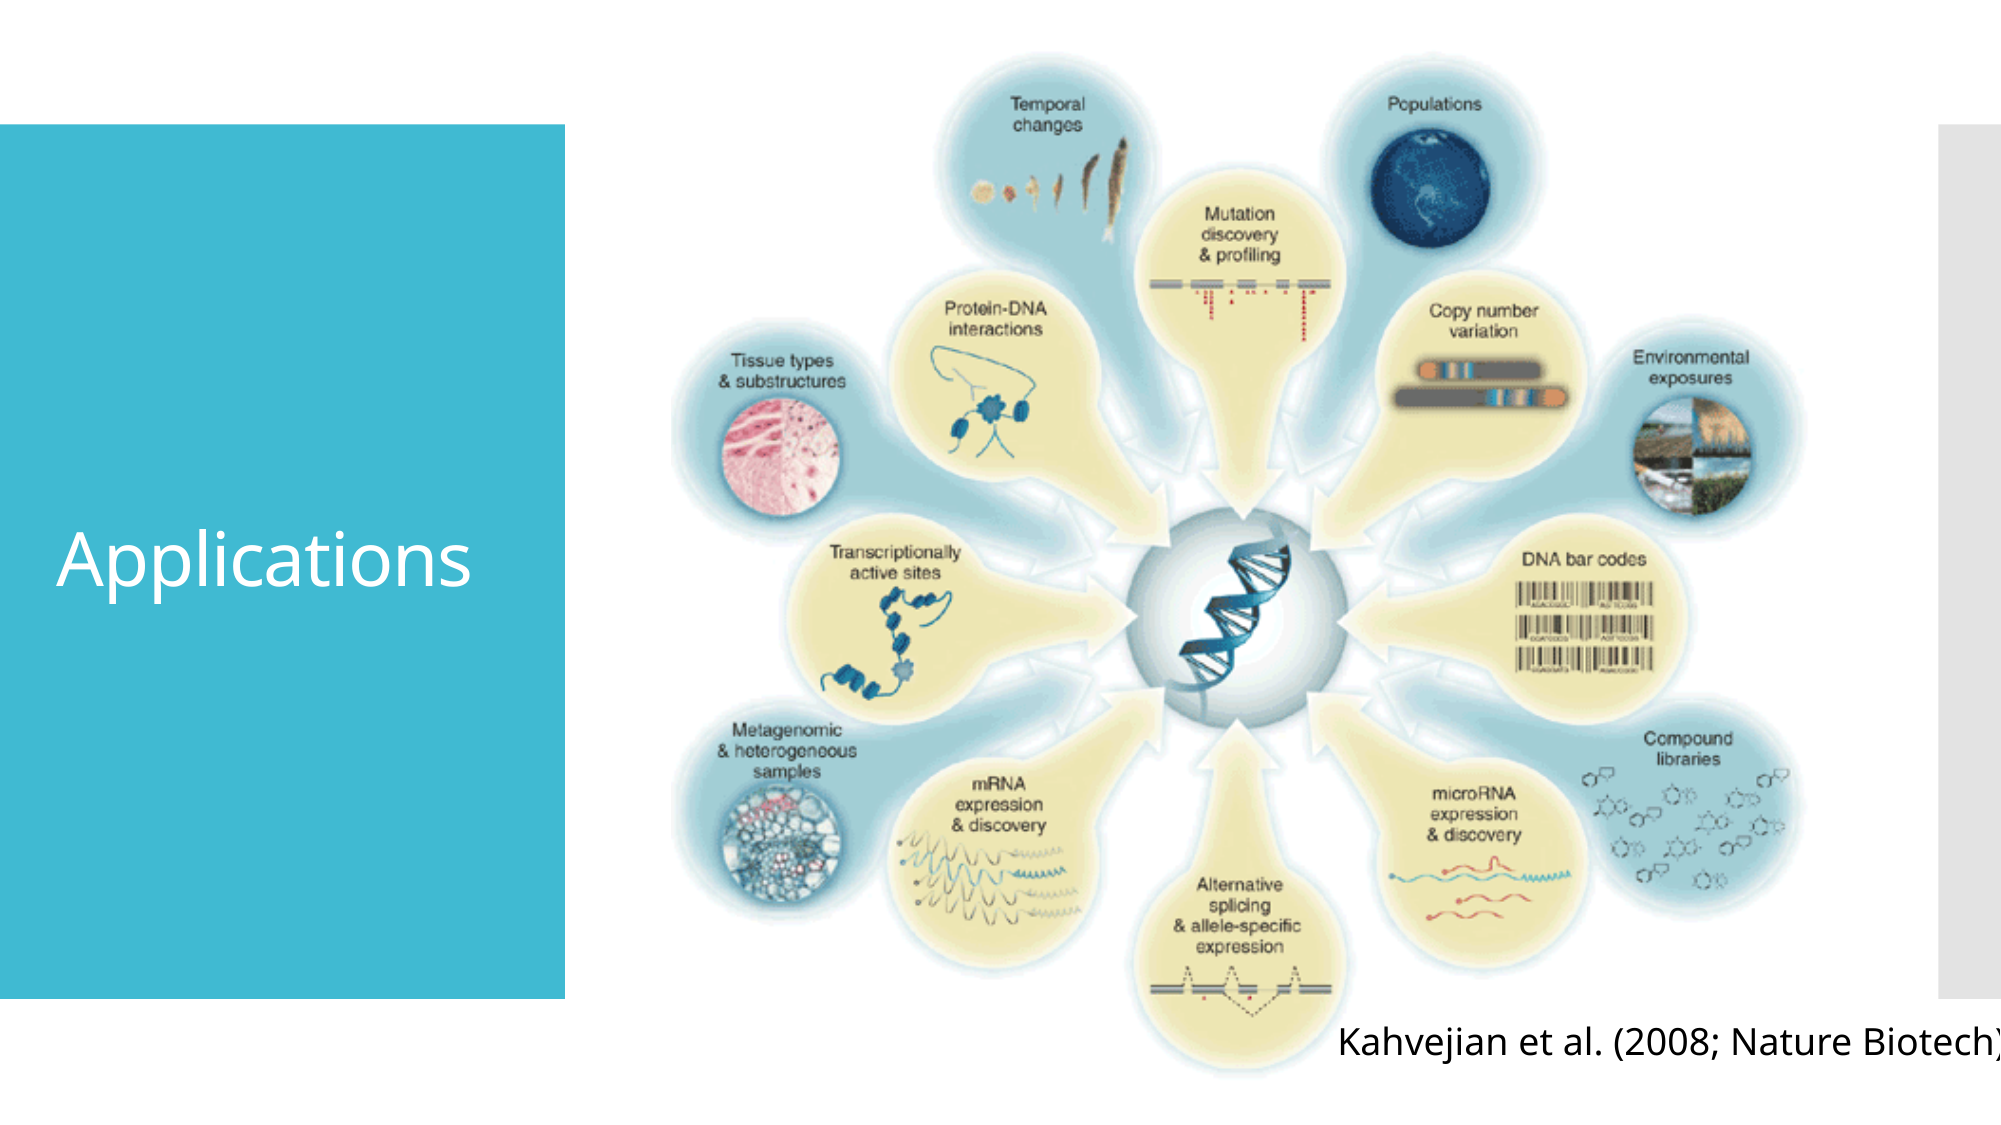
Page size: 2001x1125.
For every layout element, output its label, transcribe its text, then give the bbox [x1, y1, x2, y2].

picture [671, 37, 1810, 1087]
title Applications [41, 184, 525, 940]
text_box Kahvejian et al. (2008; Nature Biotech) [1810, 1010, 2000, 1071]
